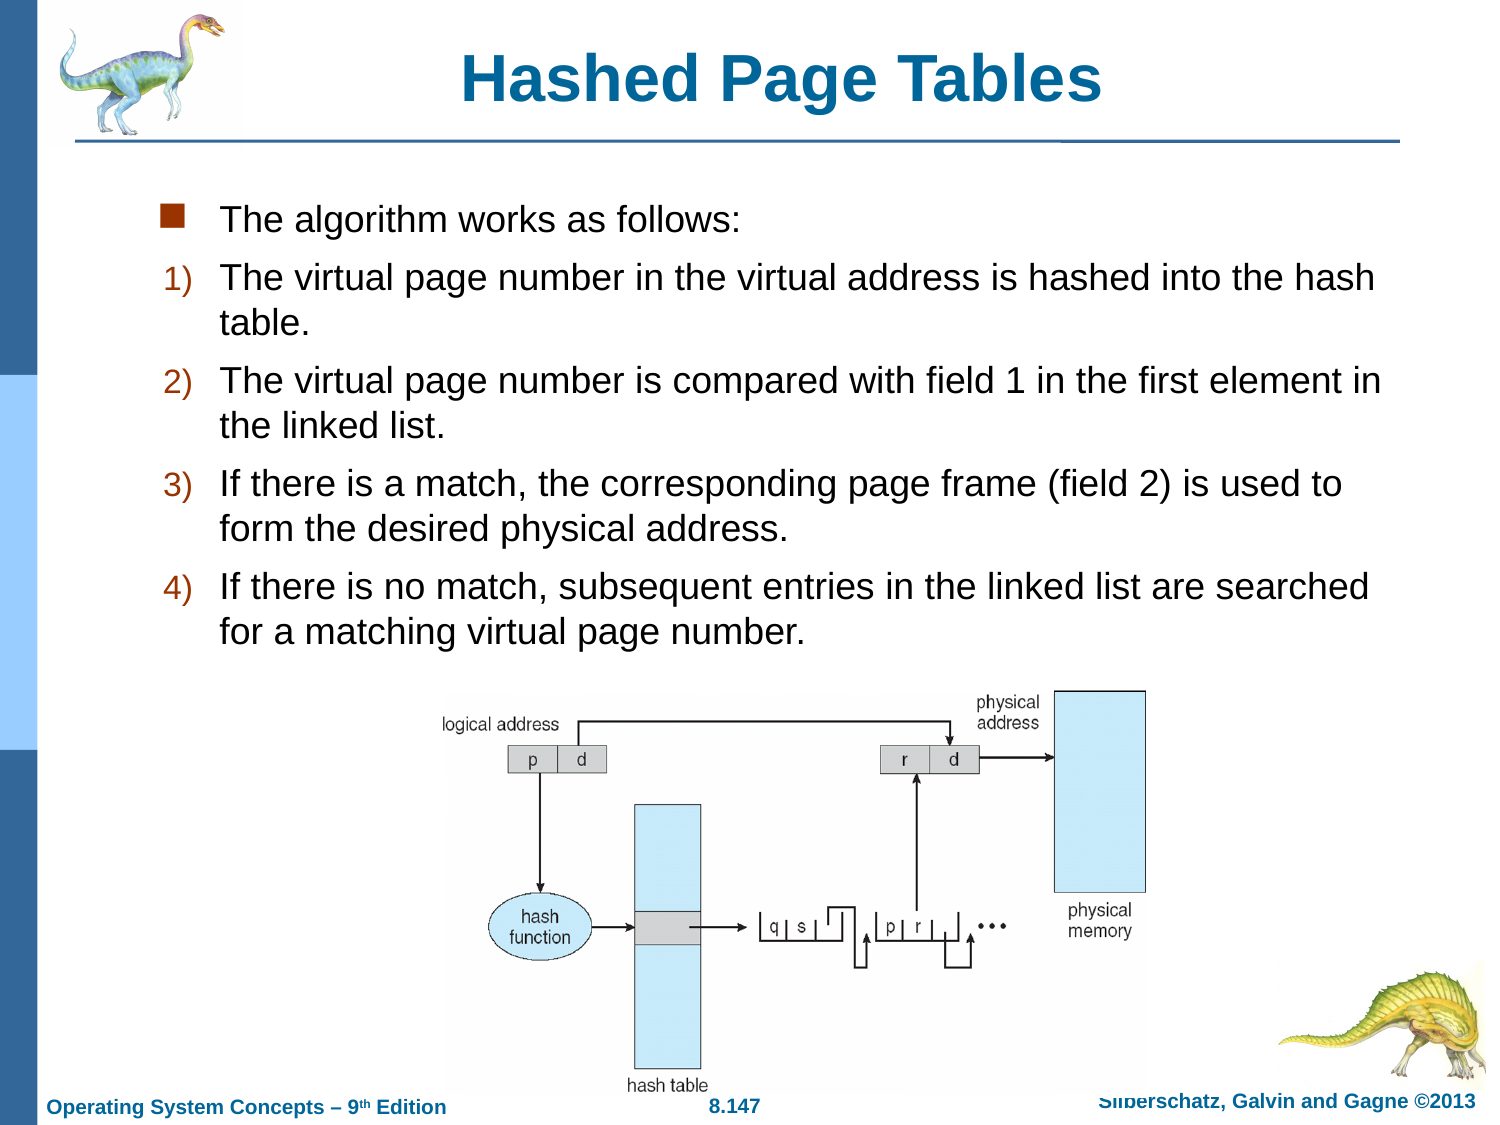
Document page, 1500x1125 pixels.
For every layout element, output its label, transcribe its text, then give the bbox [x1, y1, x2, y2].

title Hashed Page Tables [138, 27, 1425, 122]
picture [1275, 959, 1486, 1090]
picture [46, 0, 243, 149]
picture [440, 690, 1146, 1099]
list The algorithm works as follows: The virtual page number in the virtual address is hashed into the hash table. The virtual page number is compared with field 1 in the first element in the linked list. If there is a match, the corresponding page frame (field 2) is used to form the desired physical address. If there is no match, subsequent entries in the linked list are searched for a matching virtual page number. [148, 187, 1400, 962]
